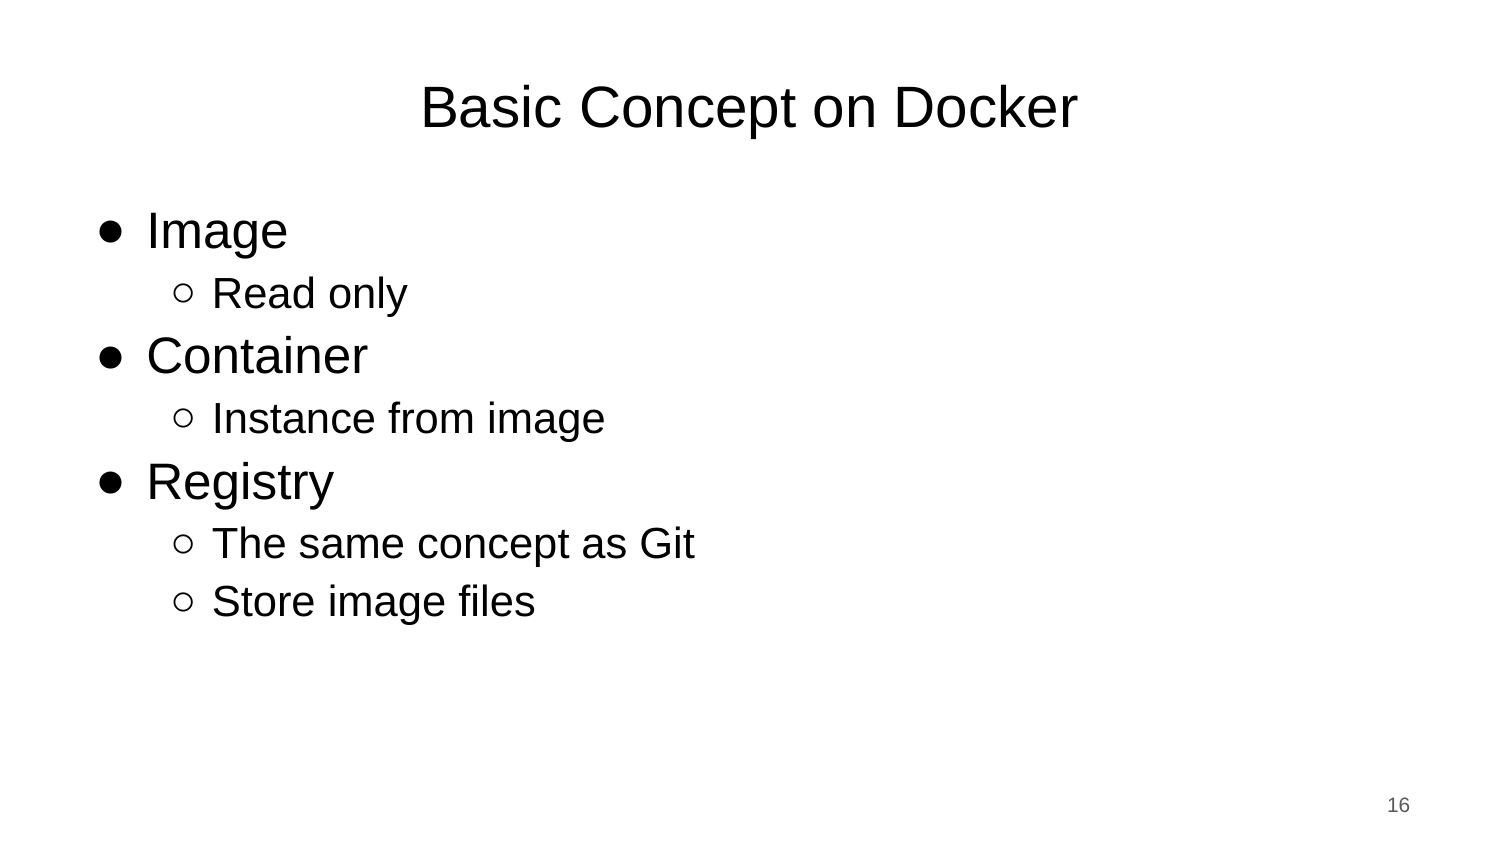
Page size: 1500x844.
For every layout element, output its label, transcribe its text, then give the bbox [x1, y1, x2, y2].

title Basic Concept on Docker [75, 33, 1425, 175]
slide_number ‹#› [1074, 782, 1425, 827]
list Image Read only Container Instance from image Registry The same concept as Git Store image files [75, 196, 1425, 754]
